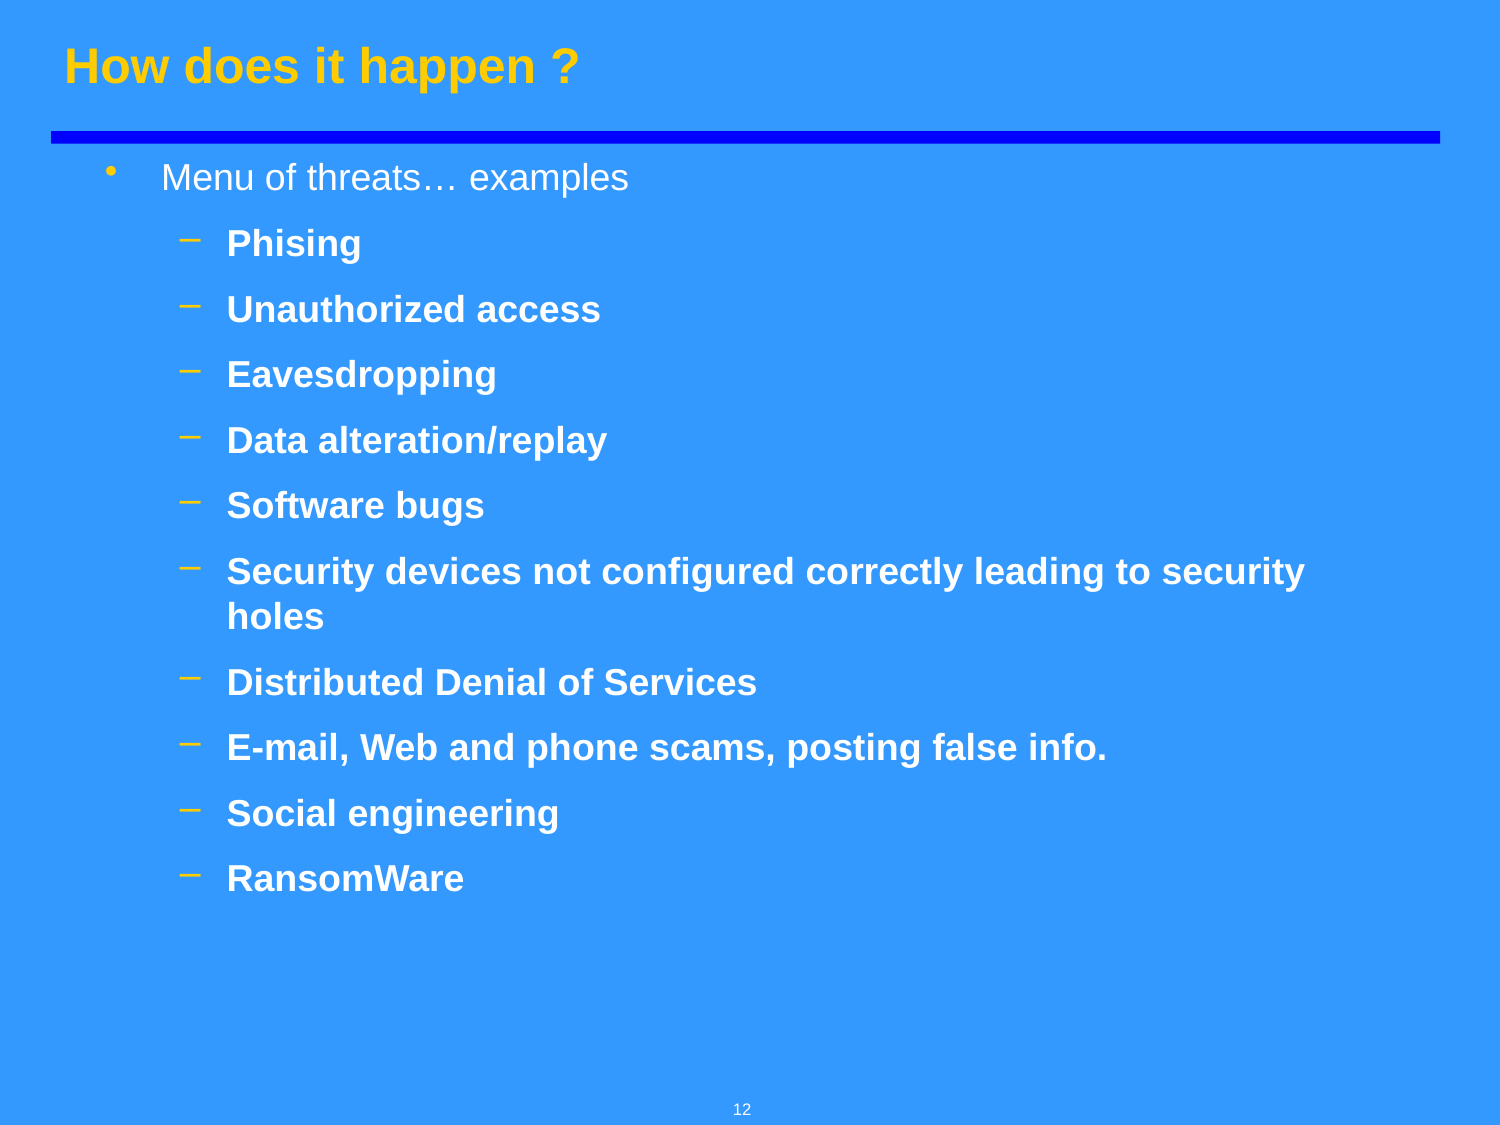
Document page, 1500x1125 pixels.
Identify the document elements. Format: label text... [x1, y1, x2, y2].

title How does it happen ? [48, 23, 1435, 112]
list Menu of threats… examples Phising Unauthorized access Eavesdropping Data alteration/replay Software bugs Security devices not configured correctly leading to security holes Distributed Denial of Services E-mail, Web and phone scams, posting false info. Social engineering RansomWare [89, 145, 1428, 1125]
